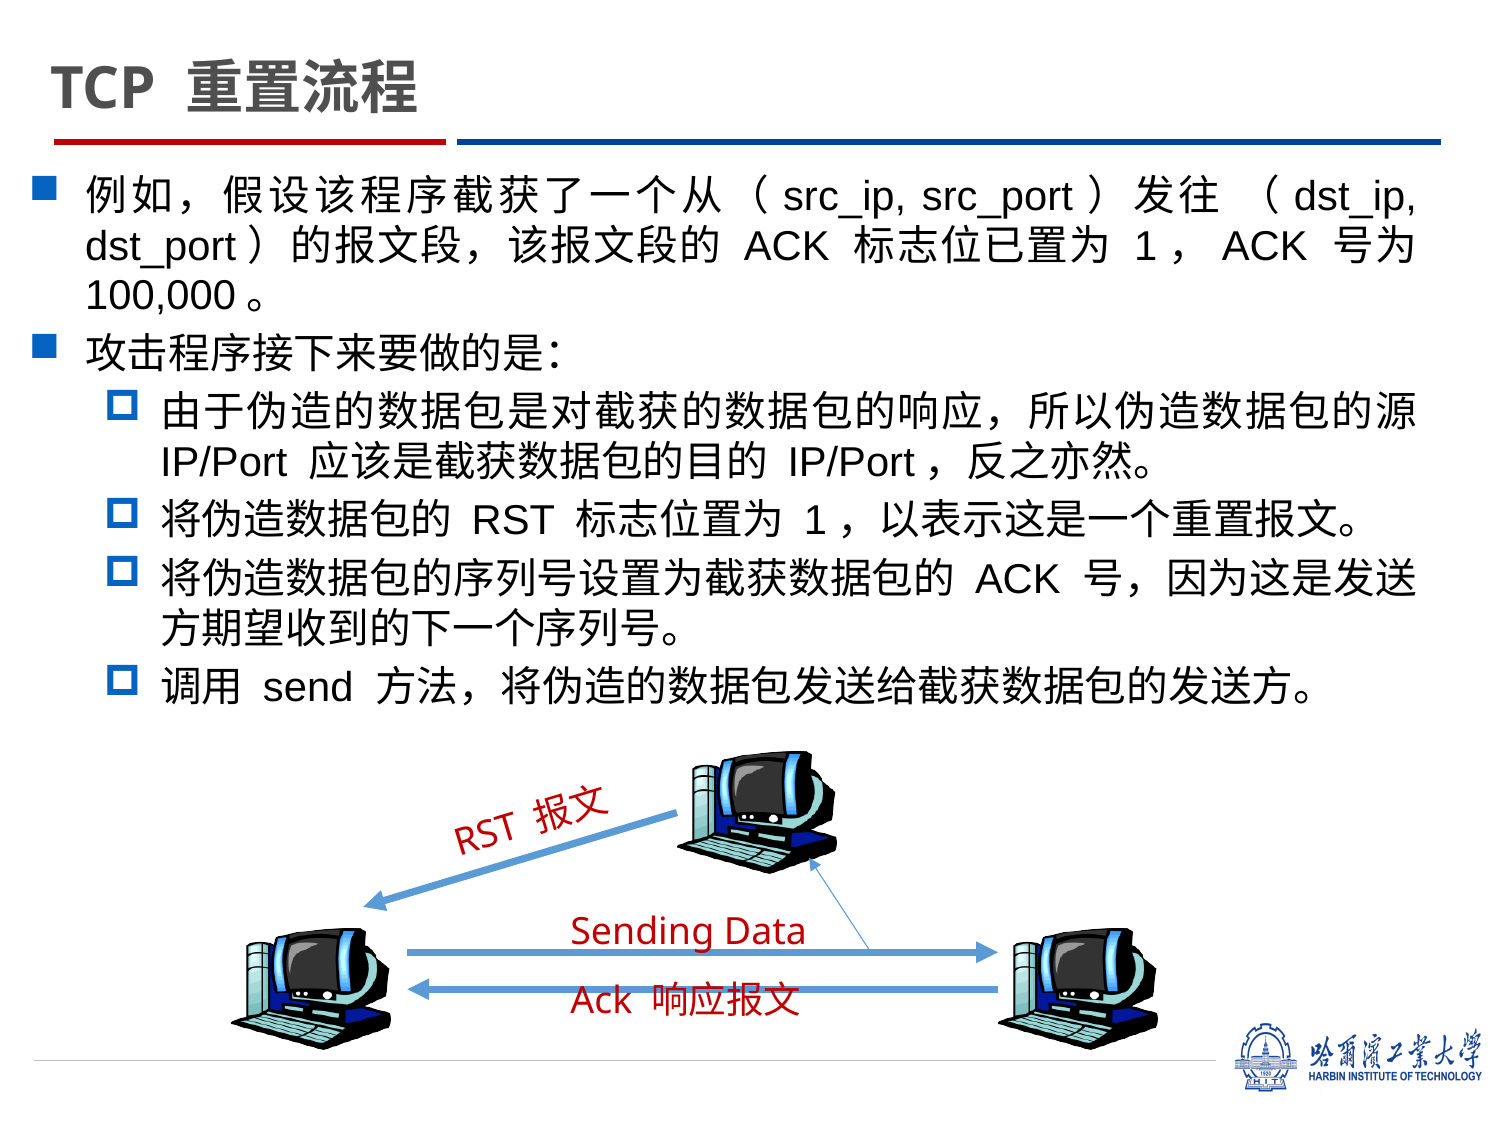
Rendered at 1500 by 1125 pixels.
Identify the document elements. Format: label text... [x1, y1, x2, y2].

text_box RST 报文 [475, 742, 718, 812]
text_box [808, 857, 871, 953]
text_box Ack 响应报文 [568, 990, 839, 1022]
text_box Sending Data [568, 906, 808, 952]
text_box Ack 响应报文 [568, 975, 839, 989]
text_box [997, 928, 1158, 1050]
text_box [363, 812, 677, 907]
text_box [230, 928, 391, 1050]
text_box 例如，假设该程序截获了一个从（src_ip, src_port）发往 （dst_ip, dst_port）的报文段，该报文段的 ACK 标志位已置为 1，ACK 号为 100,000。 攻击程序接下来要做的是： 由于伪造的数据包是对截获的数据包的响应，所以伪造数据包的源 IP/Port 应该是截获数据包的目的 IP/Port，反之亦然。 将伪造数据包的 RST 标志位置为 1，以表示这是一个重置报文。 将伪造数据包的序列号设置为截获数据包的 ACK 号，因为这是发送方期望收到的下一个序列号。 调用 send 方法，将伪造的数据包发送给截获数据包的发送方。 [14, 160, 1432, 718]
text_box TCP 重置流程 [35, 42, 433, 128]
text_box [676, 751, 837, 874]
picture [1204, 1023, 1482, 1094]
